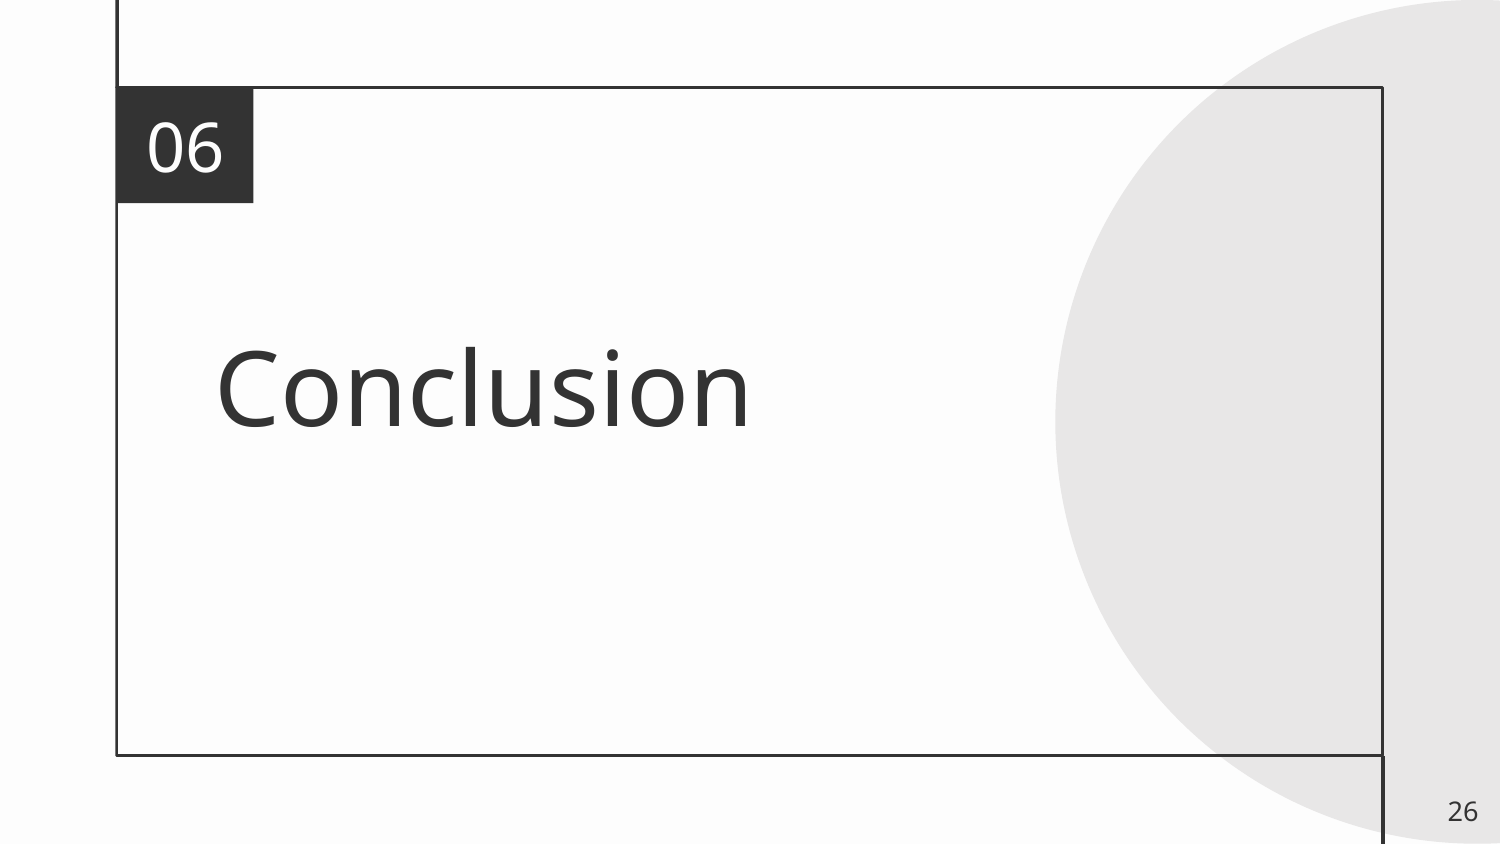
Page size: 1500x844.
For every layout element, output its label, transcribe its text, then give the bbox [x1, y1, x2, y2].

title Conclusion [199, 324, 1031, 463]
slide_number 26 [1403, 779, 1494, 844]
title 06 [118, 87, 254, 204]
